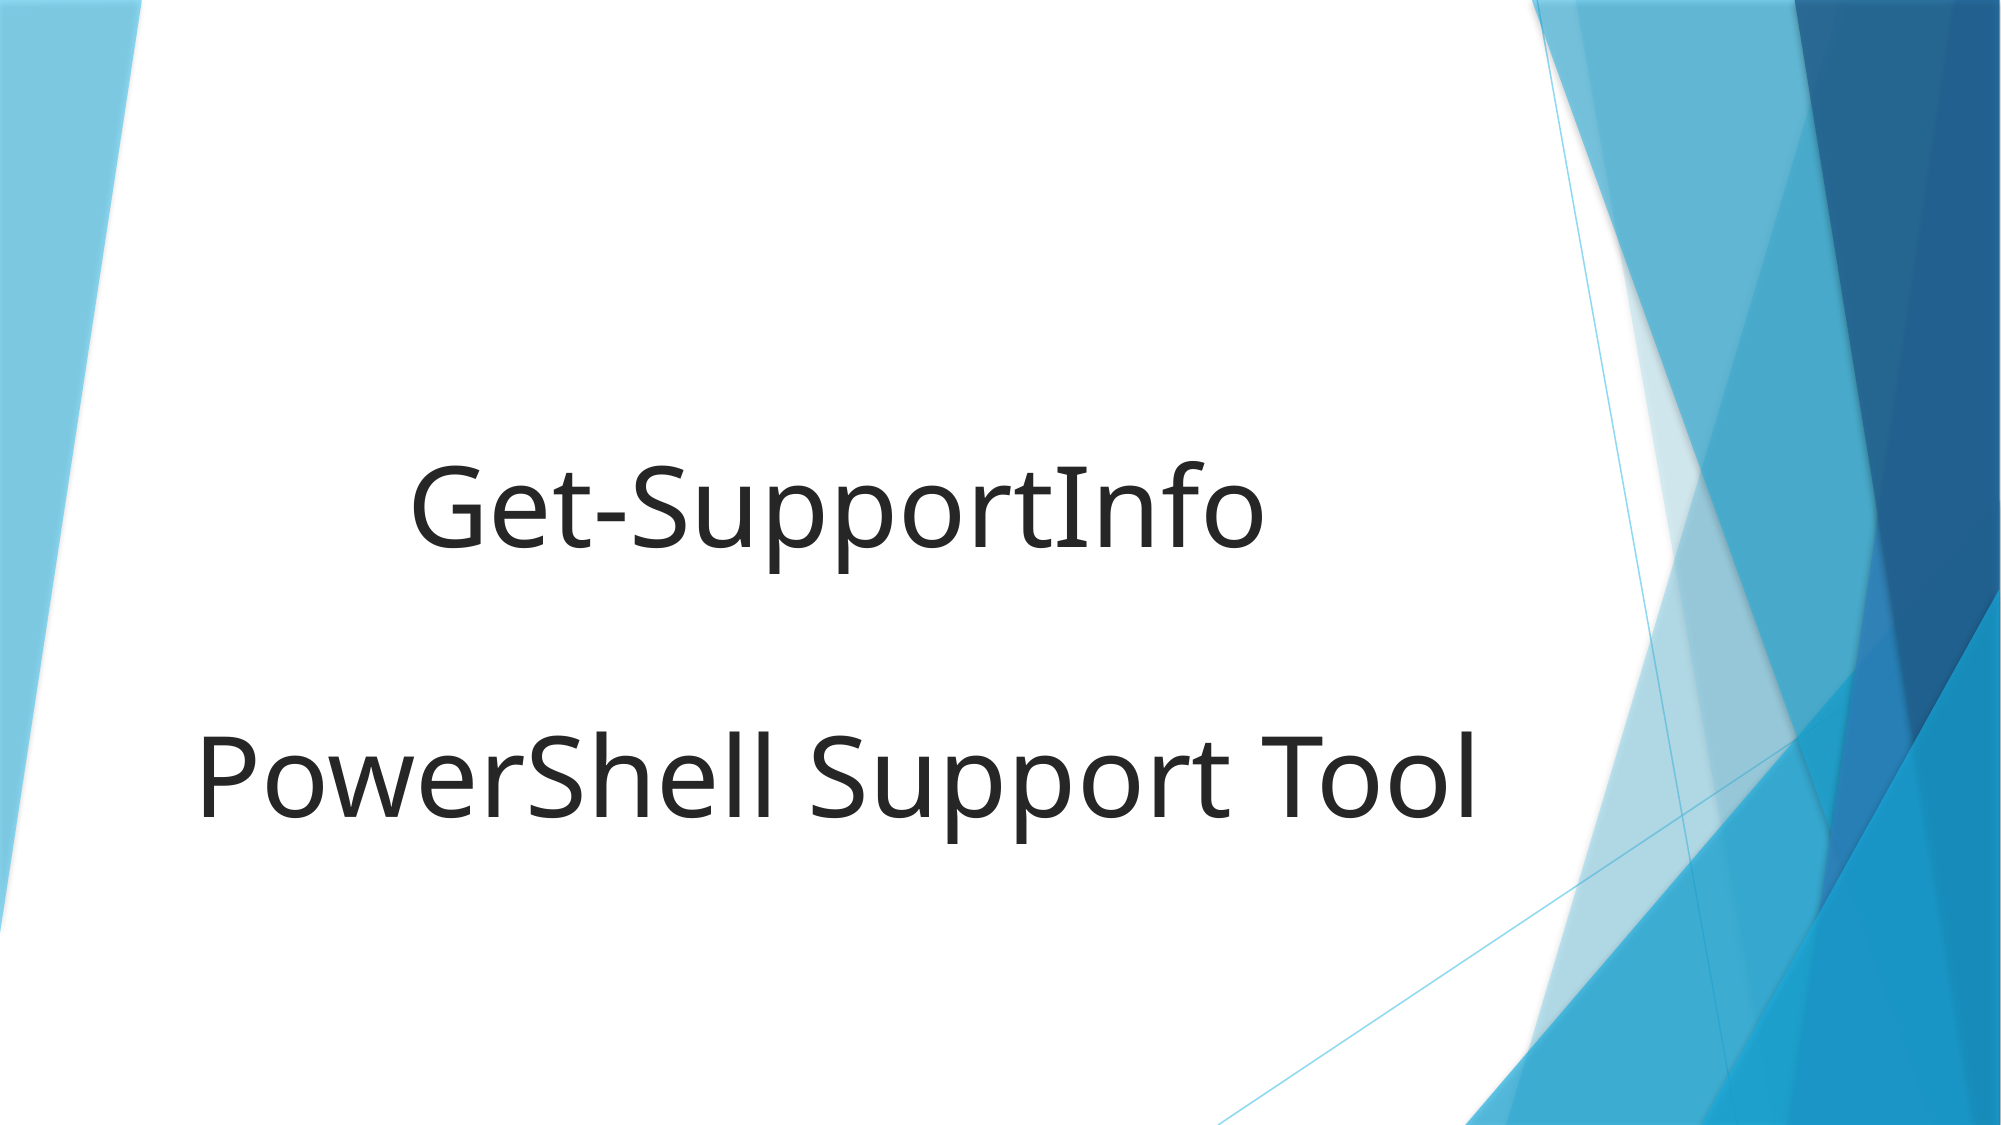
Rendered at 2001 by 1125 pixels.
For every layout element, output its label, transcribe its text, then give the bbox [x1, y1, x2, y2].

title Get-SupportInfo PowerShell Support Tool [64, 425, 1611, 849]
